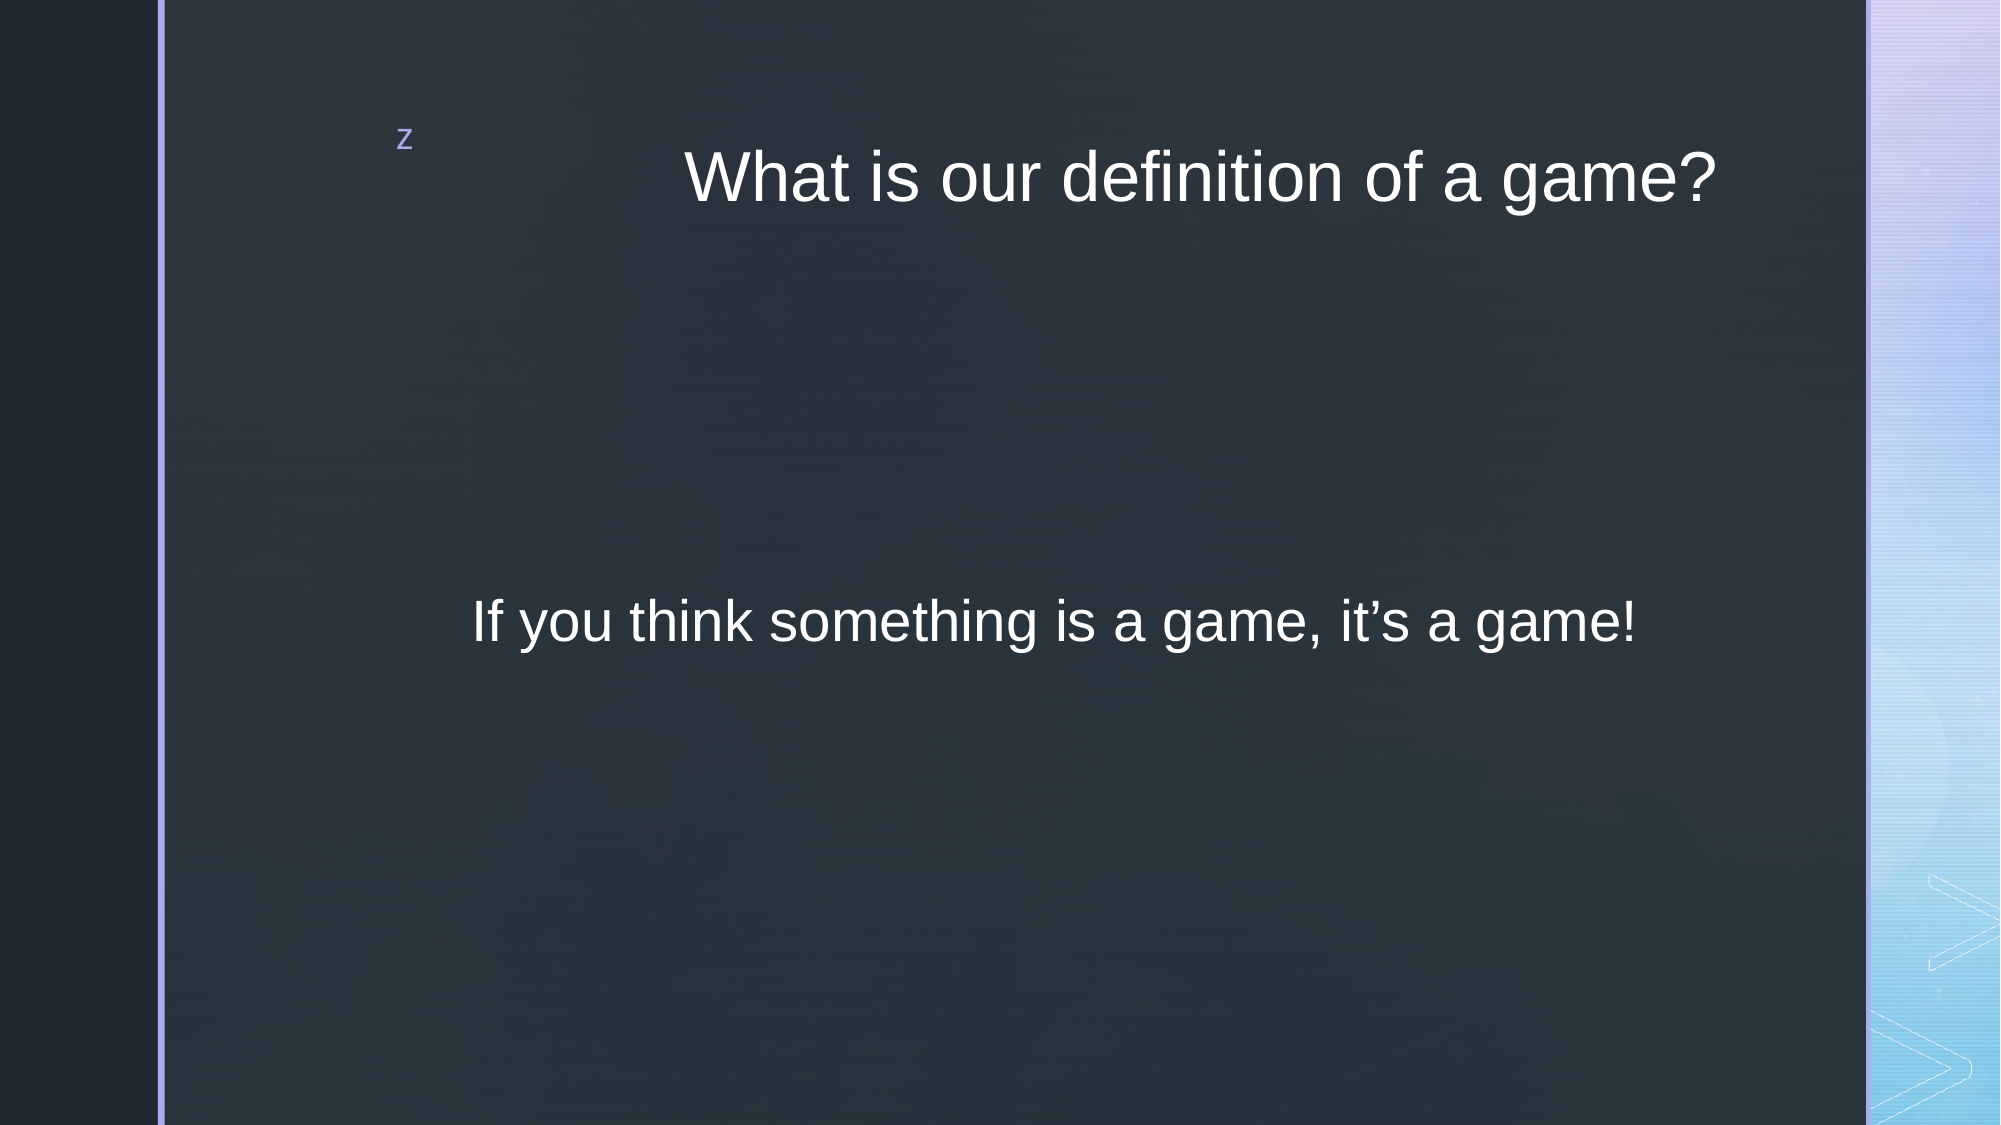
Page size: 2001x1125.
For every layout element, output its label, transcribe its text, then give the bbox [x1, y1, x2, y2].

title What is our definition of a game? [428, 132, 1734, 310]
picture [1871, 0, 2001, 1125]
list If you think something is a game, it’s a game! [454, 336, 1734, 993]
